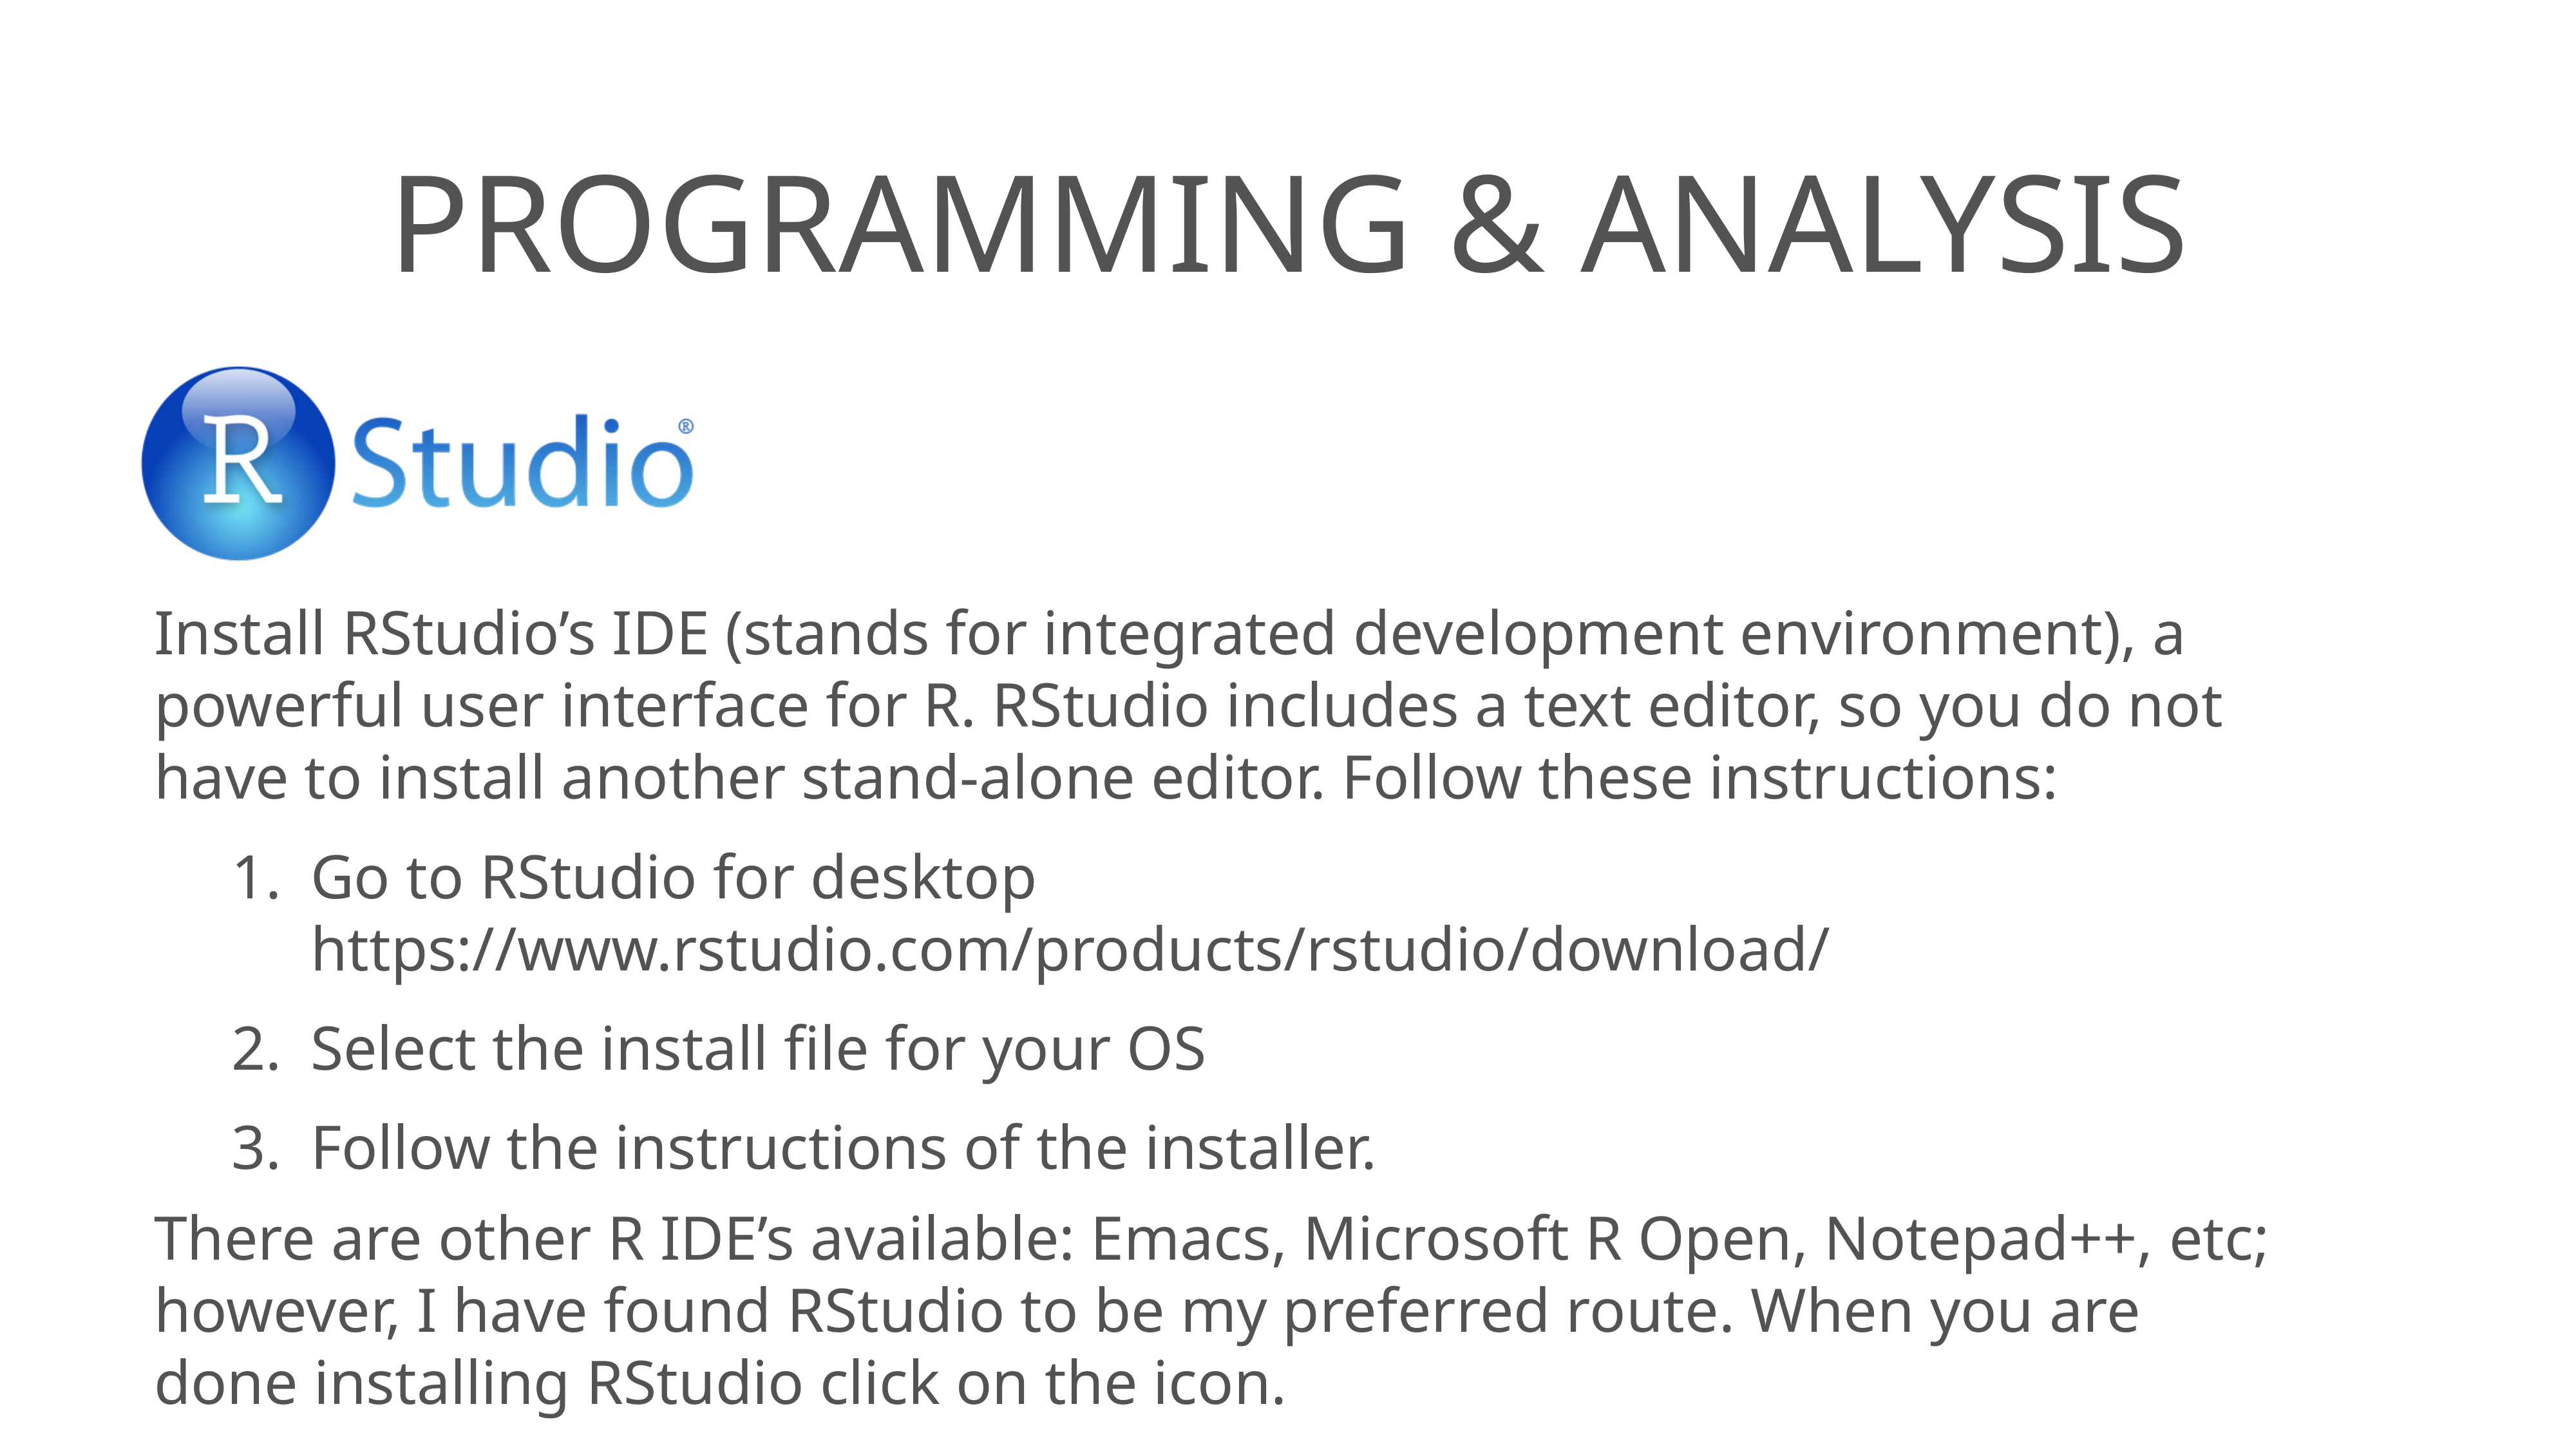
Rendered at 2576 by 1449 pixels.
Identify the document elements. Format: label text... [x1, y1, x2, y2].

picture [138, 366, 696, 562]
title Programming & Analysis [70, 37, 2507, 401]
list Install RStudio’s IDE (stands for integrated development environment), a powerful user interface for R. RStudio includes a text editor, so you do not have to install another stand-alone editor. Follow these instructions: Go to RStudio for desktop https://www.rstudio.com/products/rstudio/download/ Select the install file for your OS Follow the instructions of the installer. There are other R IDE’s available: Emacs, Microsoft R Open, Notepad++, etc; however, I have found RStudio to be my preferred route. When you are done installing RStudio click on the icon. [148, 397, 2277, 1426]
